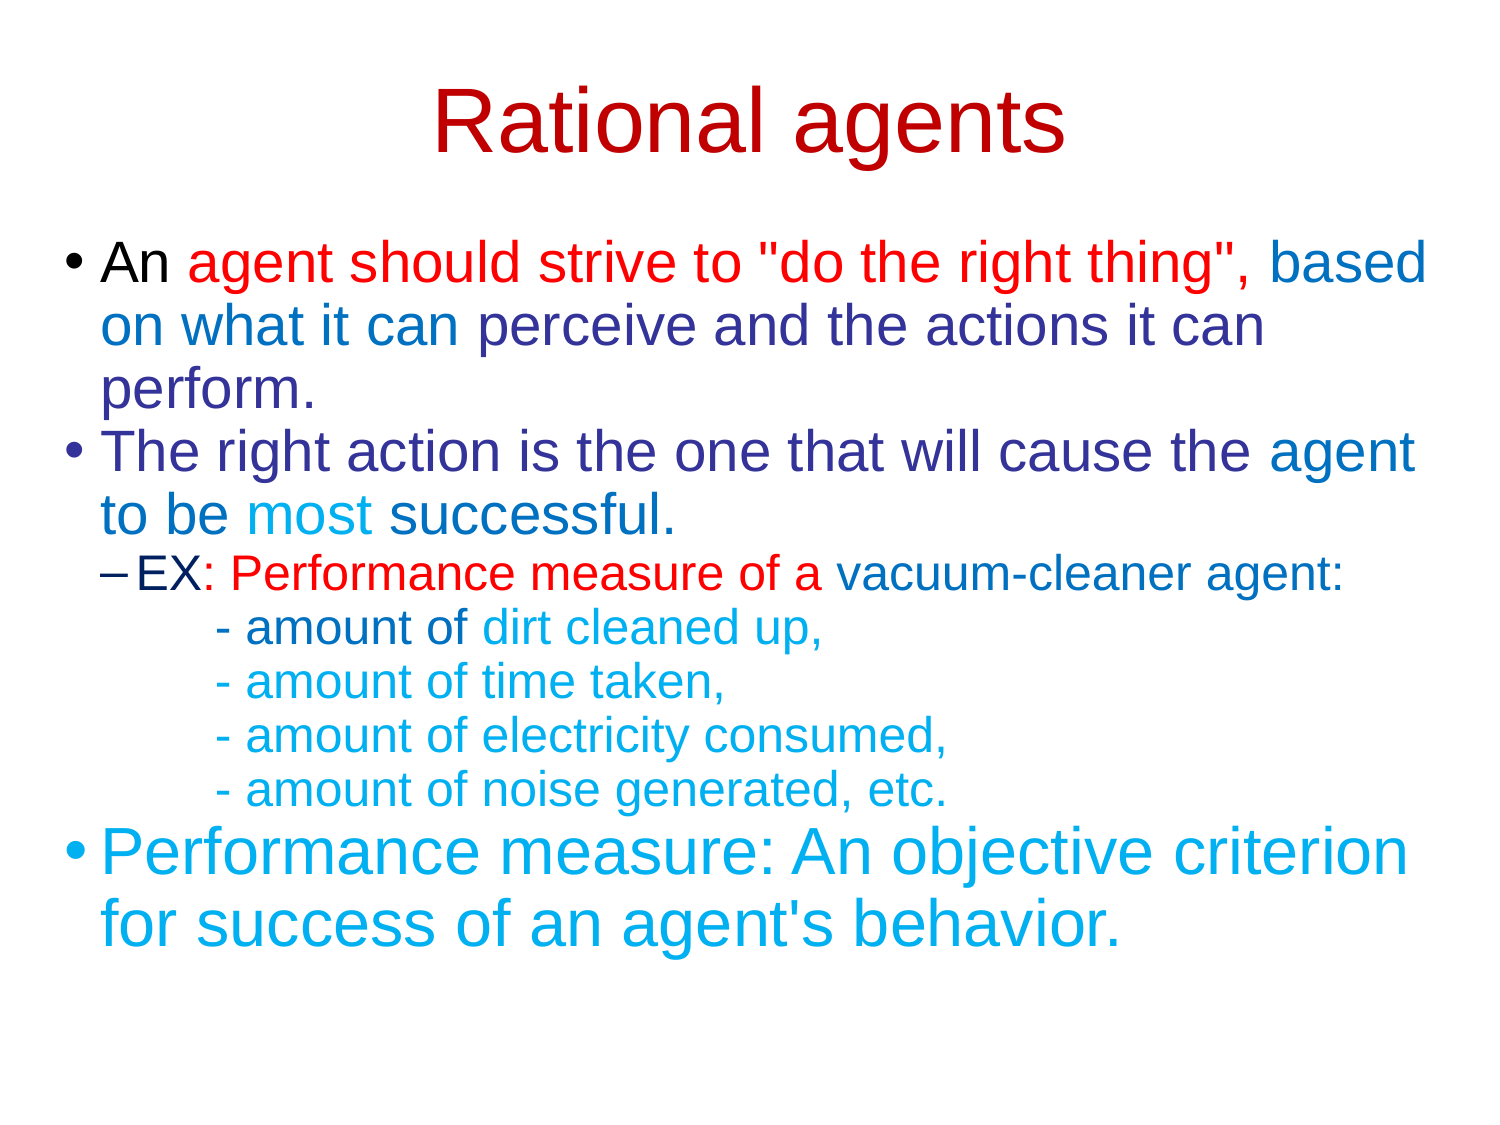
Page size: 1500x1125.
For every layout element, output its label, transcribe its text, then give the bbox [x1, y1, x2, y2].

text_box An agent should strive to "do the right thing", based on what it can perceive and the actions it can perform. The right action is the one that will cause the agent to be most successful. EX: Performance measure of a vacuum-cleaner agent: - amount of dirt cleaned up, - amount of time taken, - amount of electricity consumed, - amount of noise generated, etc. Performance measure: An objective criterion for success of an agent's behavior. [50, 224, 1463, 1038]
text_box Rational agents [75, 45, 1425, 188]
